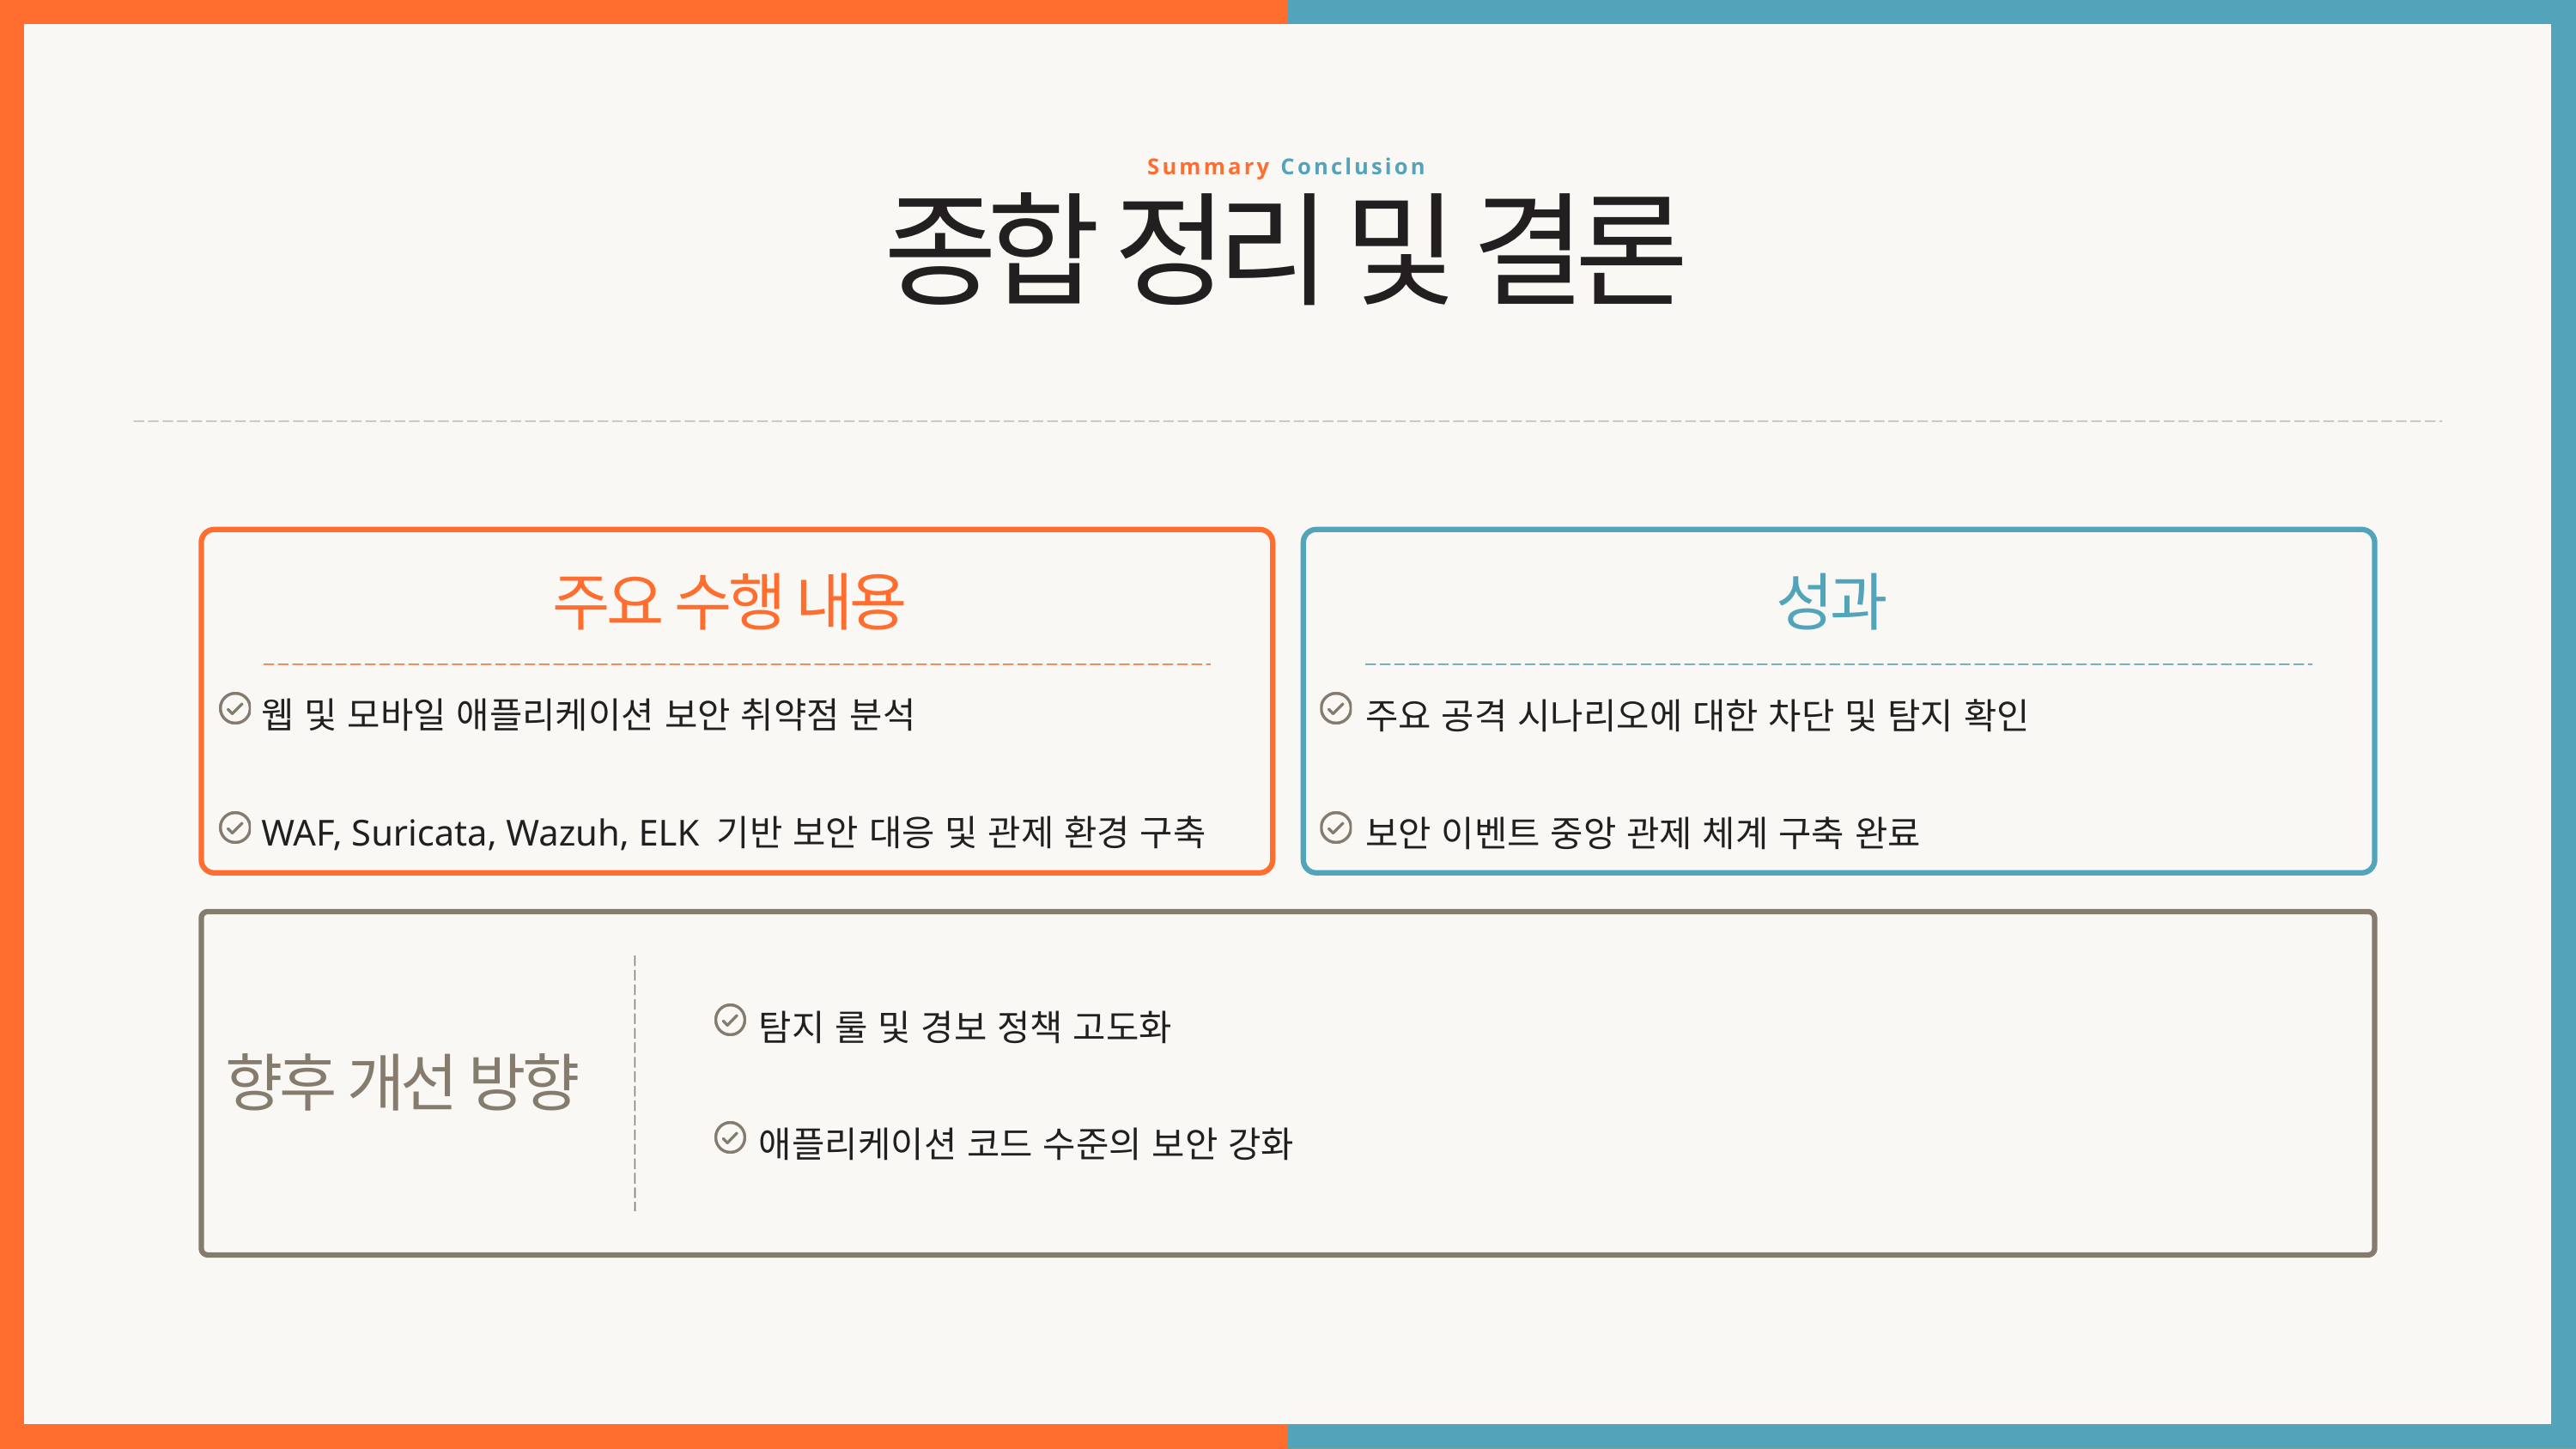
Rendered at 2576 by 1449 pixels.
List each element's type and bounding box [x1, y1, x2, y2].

text_box [1303, 529, 2375, 874]
text_box [201, 529, 1273, 874]
text_box [24, 24, 2552, 1425]
text_box [201, 911, 2375, 1256]
text_box [1287, 0, 2576, 1449]
